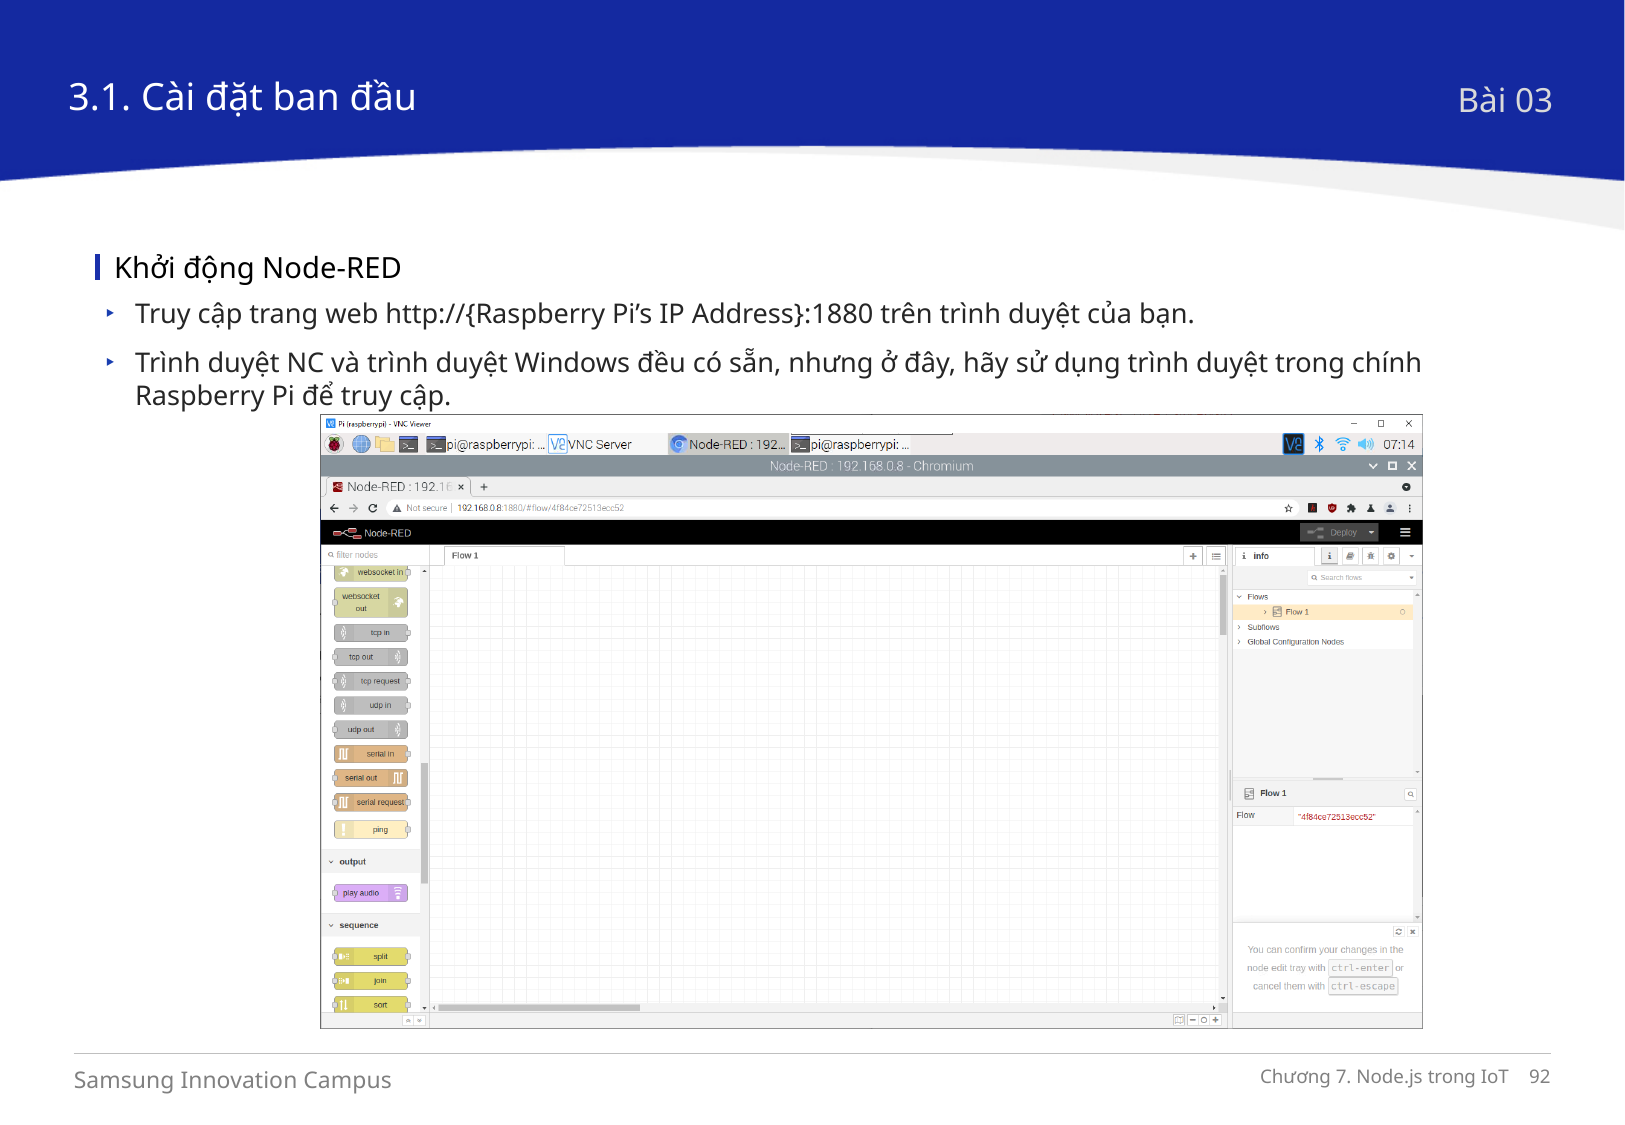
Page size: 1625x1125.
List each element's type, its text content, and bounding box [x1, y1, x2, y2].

picture [0, 0, 1625, 1125]
text_box Truy cập trang web http://{Raspberry Pi’s IP Address}:1880 trên trình duyệt của bạn. Trình duyệt NC và trình duyệt Windows đều có sẵn, nhưng ở đây, hãy sử dụng trình duyệt trong chính Raspberry Pi để truy cập. [104, 284, 1520, 423]
text_box 3.1. Cài đặt ban đầu [67, 72, 1025, 119]
text_box Bài 03 [1422, 78, 1554, 119]
text_box Khởi động Node-RED [94, 248, 1510, 286]
